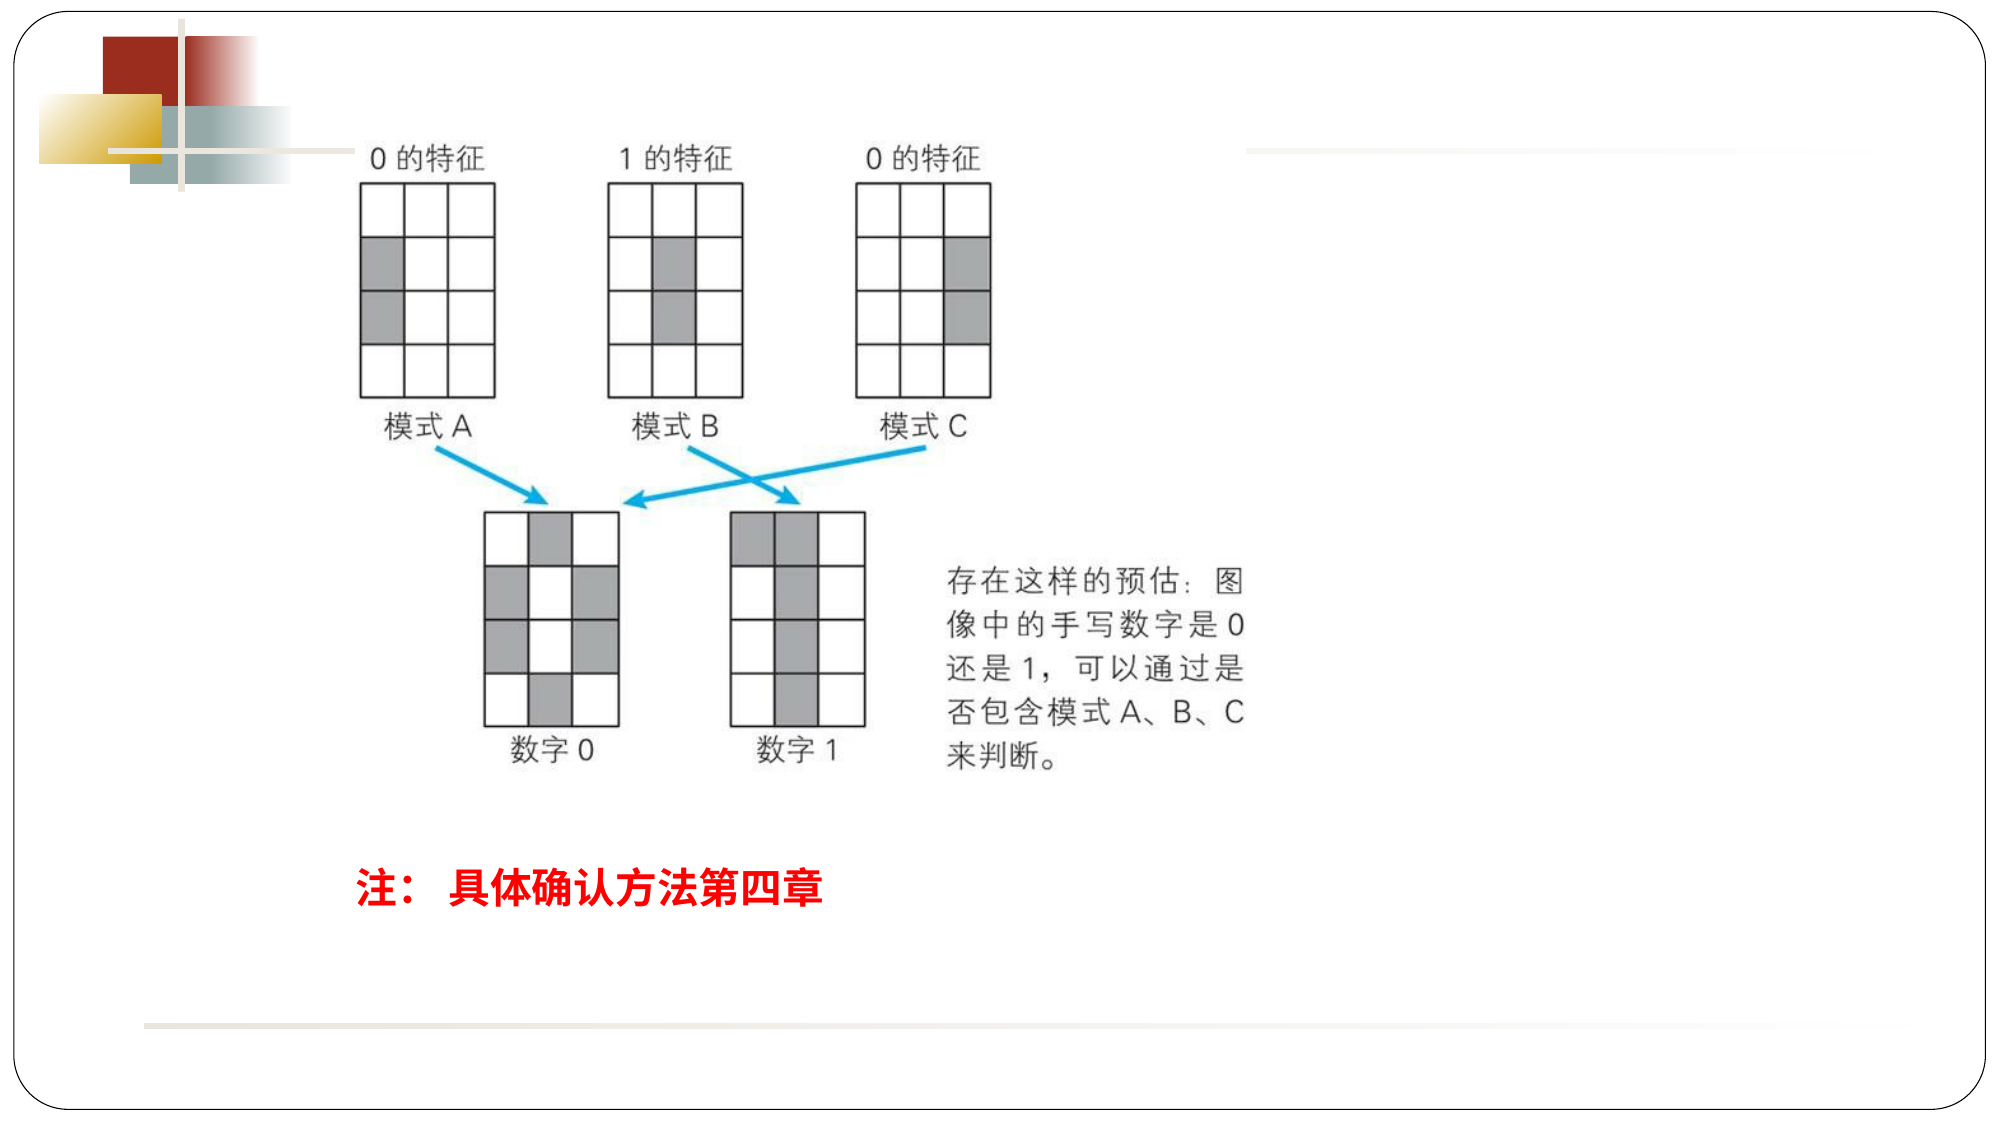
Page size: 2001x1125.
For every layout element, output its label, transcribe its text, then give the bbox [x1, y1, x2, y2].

text_box 注： 具体确认方法第四章 [340, 205, 1660, 919]
picture [355, 140, 1246, 777]
